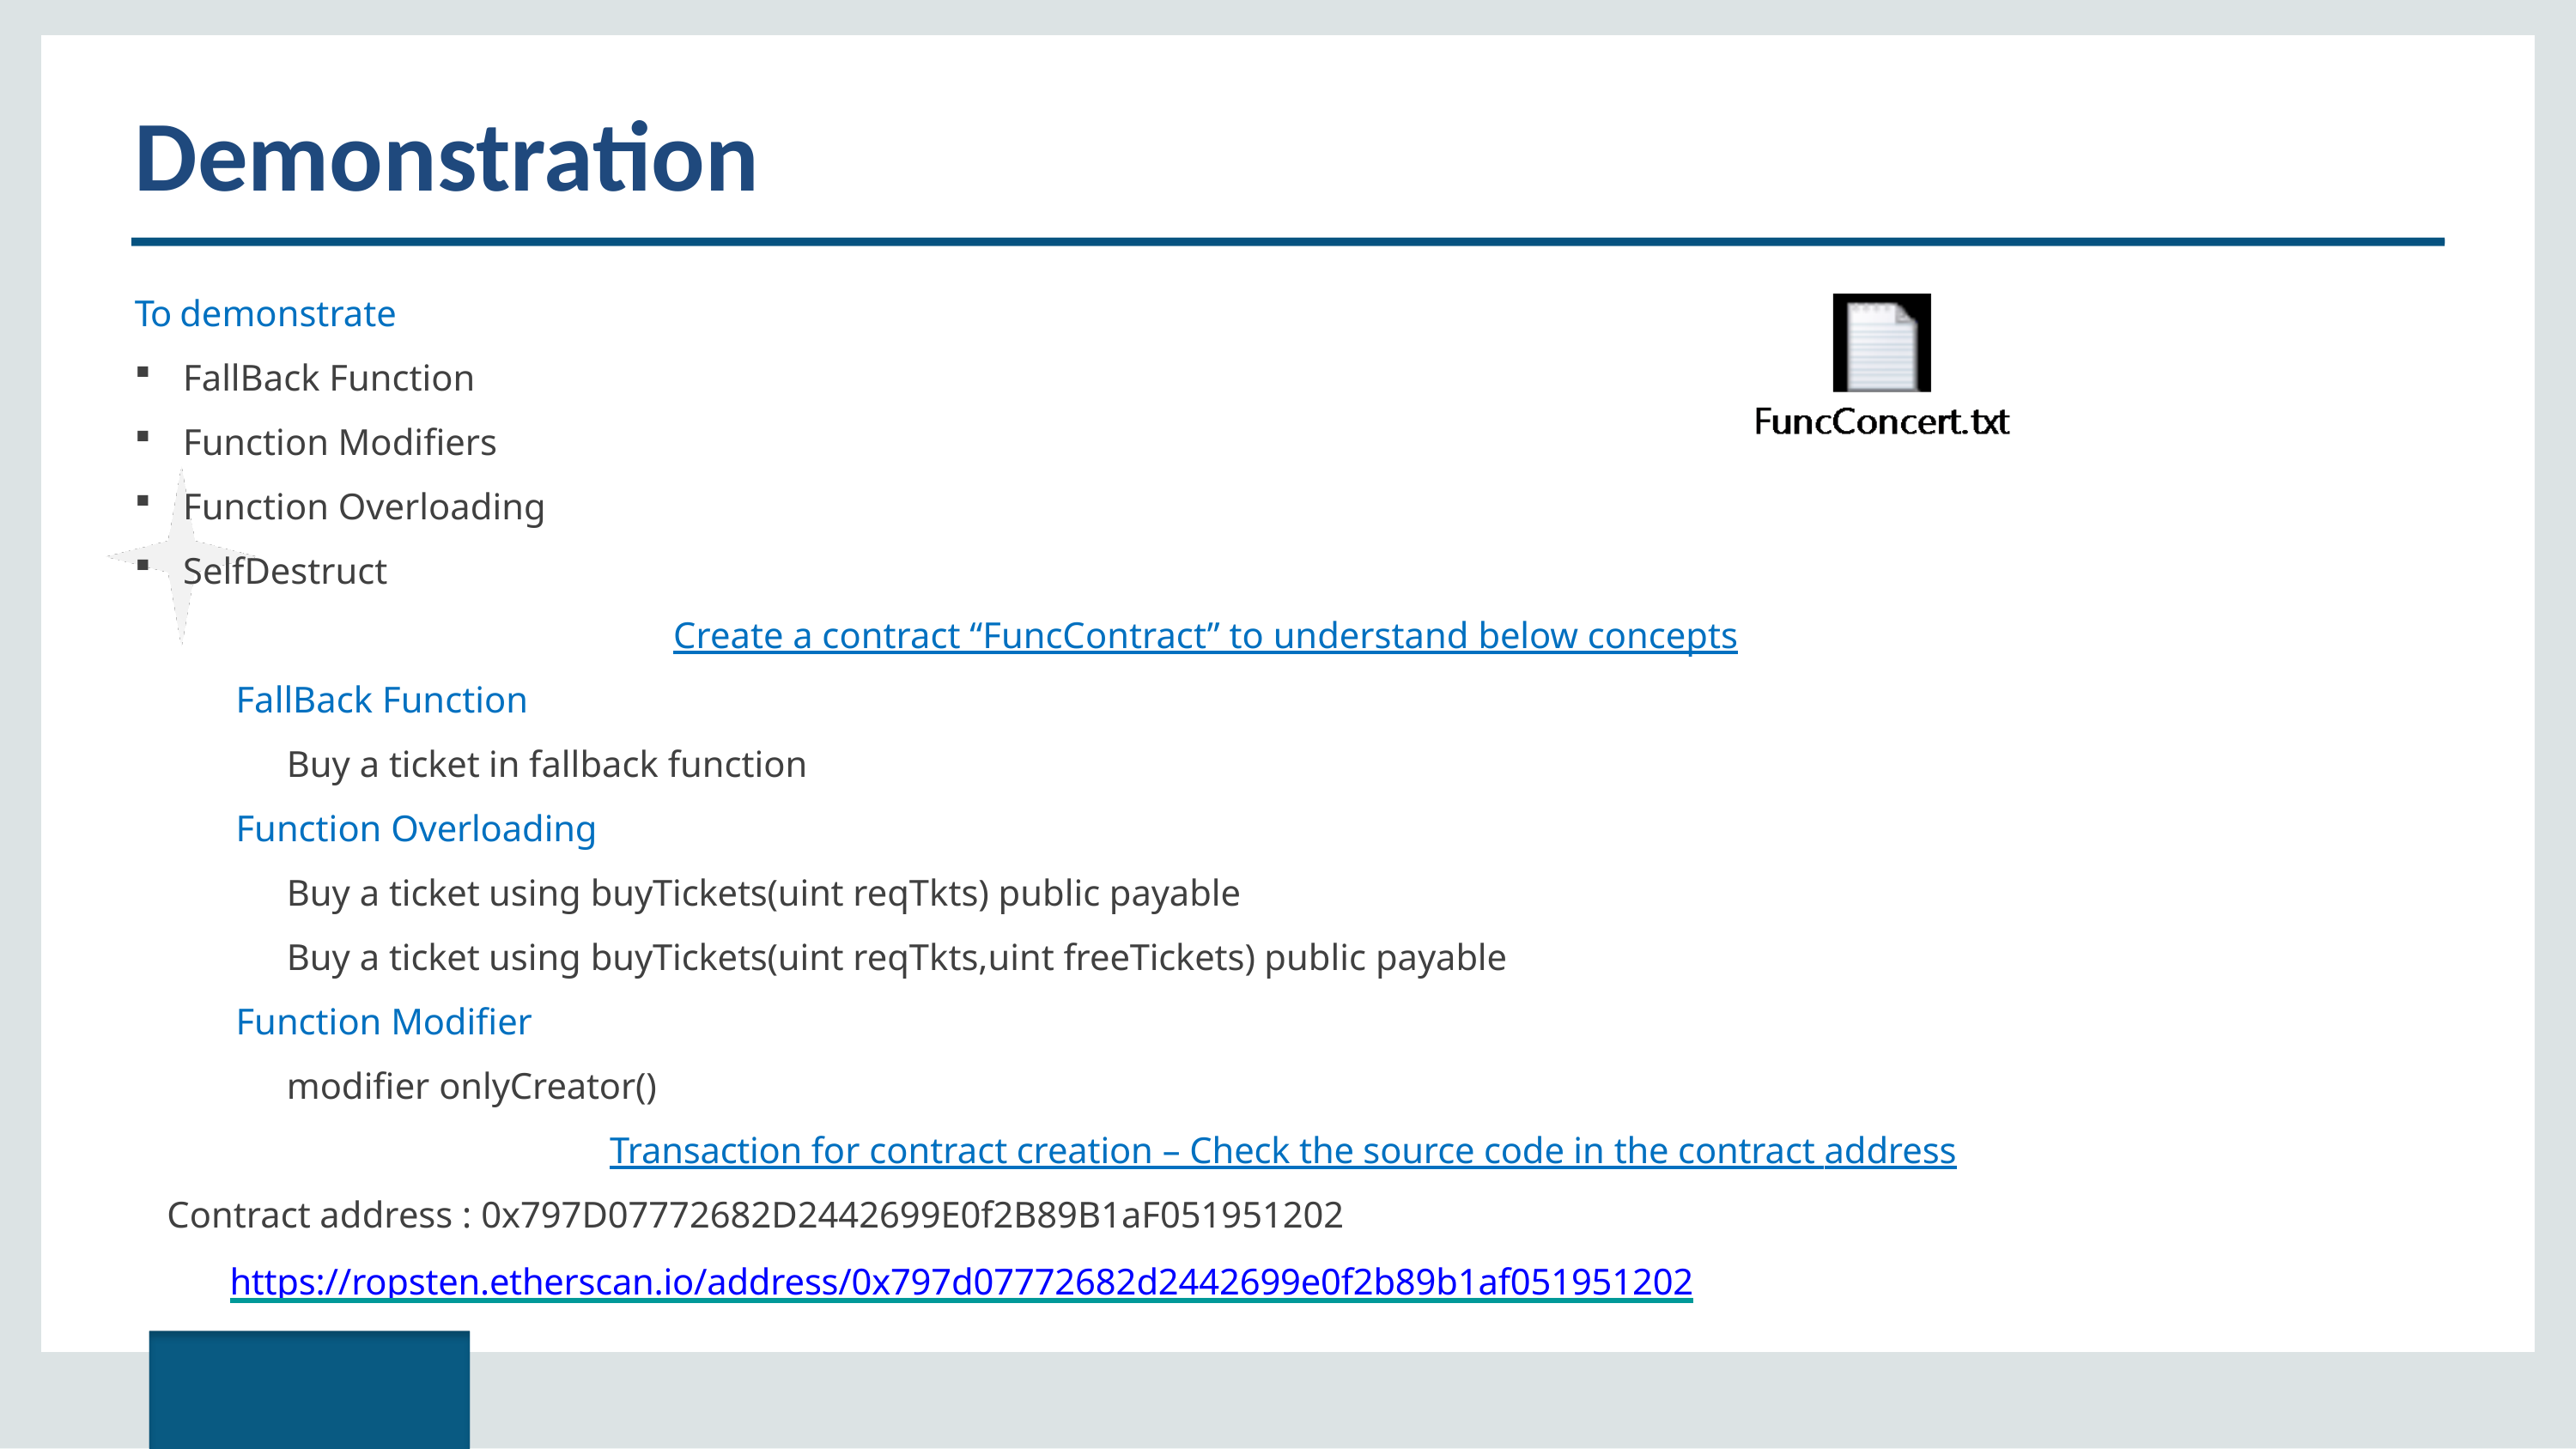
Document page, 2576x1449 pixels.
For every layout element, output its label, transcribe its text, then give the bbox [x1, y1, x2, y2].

text_box To demonstrate FallBack Function Function Modifiers Function Overloading SelfDestruct Create a contract “FuncContract” to understand below concepts FallBack Function Buy a ticket in fallback function Function Overloading Buy a ticket using buyTickets(uint reqTkts) public payable Buy a ticket using buyTickets(uint reqTkts,uint freeTickets) public payable Function Modifier modifier onlyCreator() Transaction for contract creation – Check the source code in the contract address Contract address : 0x797D07772682D2442699E0f2B89B1aF051951202 https://ropsten.etherscan.io/address/0x797d07772682d2442699e0f2b89b1af051951202 [131, 267, 2445, 1308]
text_box [149, 1331, 471, 1449]
title Demonstration [132, 90, 2445, 267]
text_box [106, 466, 131, 646]
